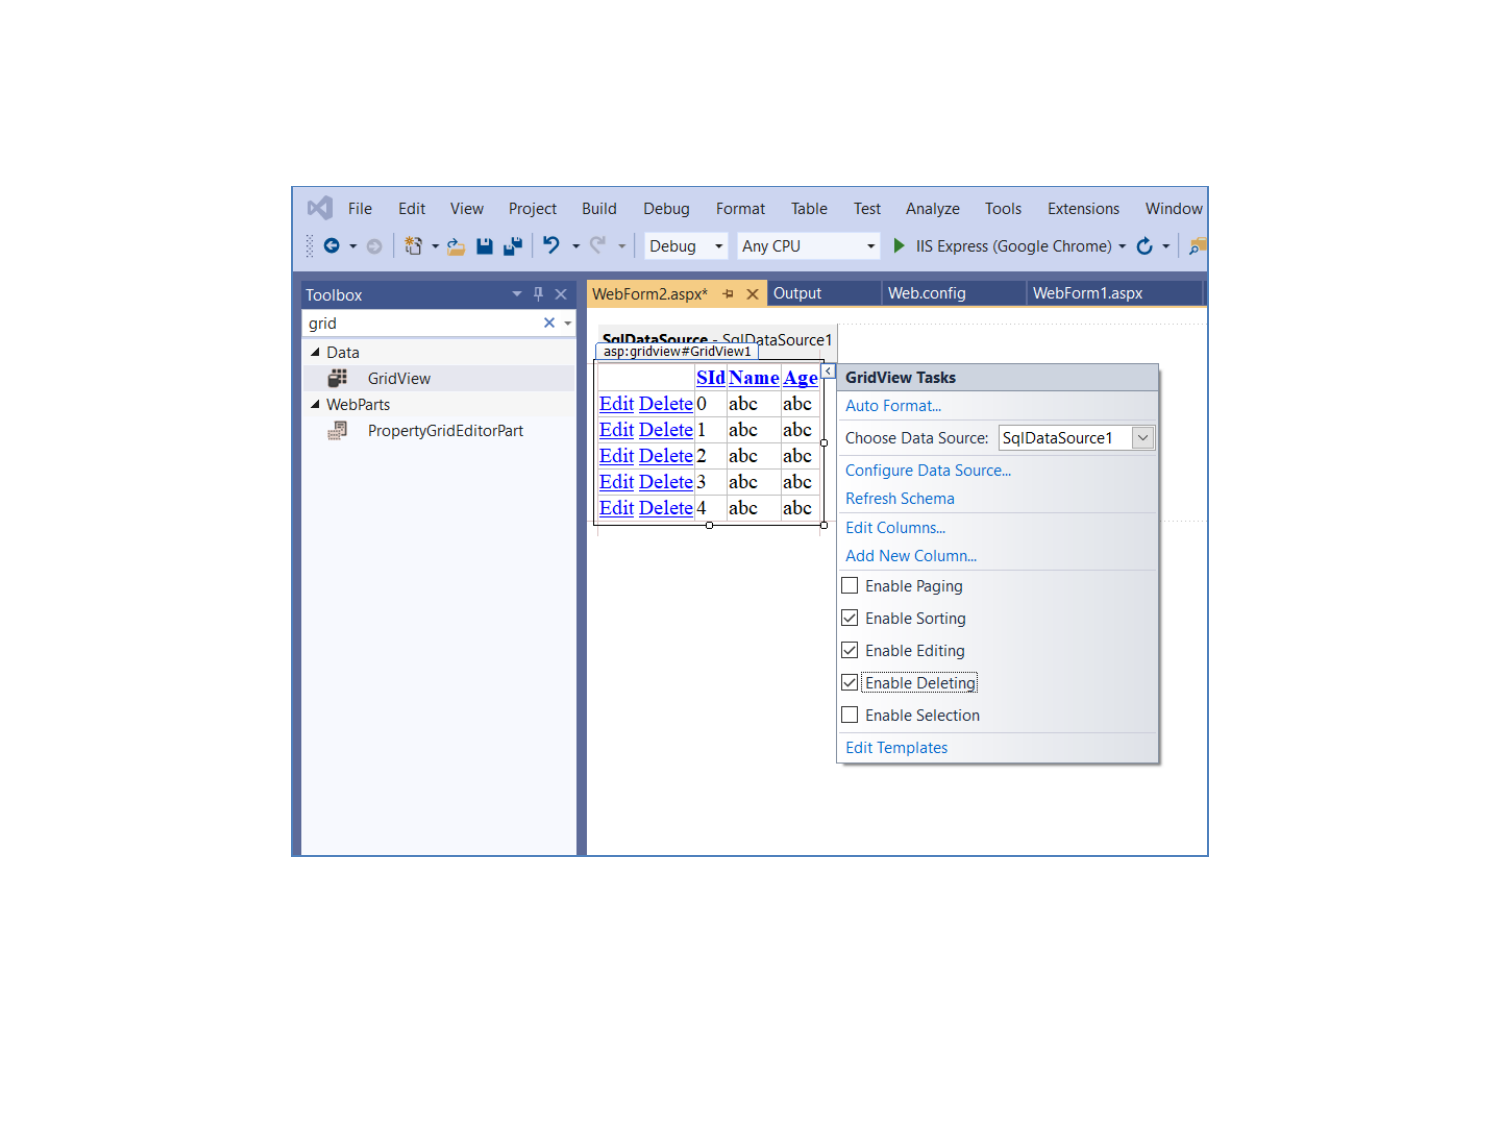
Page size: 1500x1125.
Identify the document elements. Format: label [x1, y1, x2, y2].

picture [292, 187, 1208, 856]
